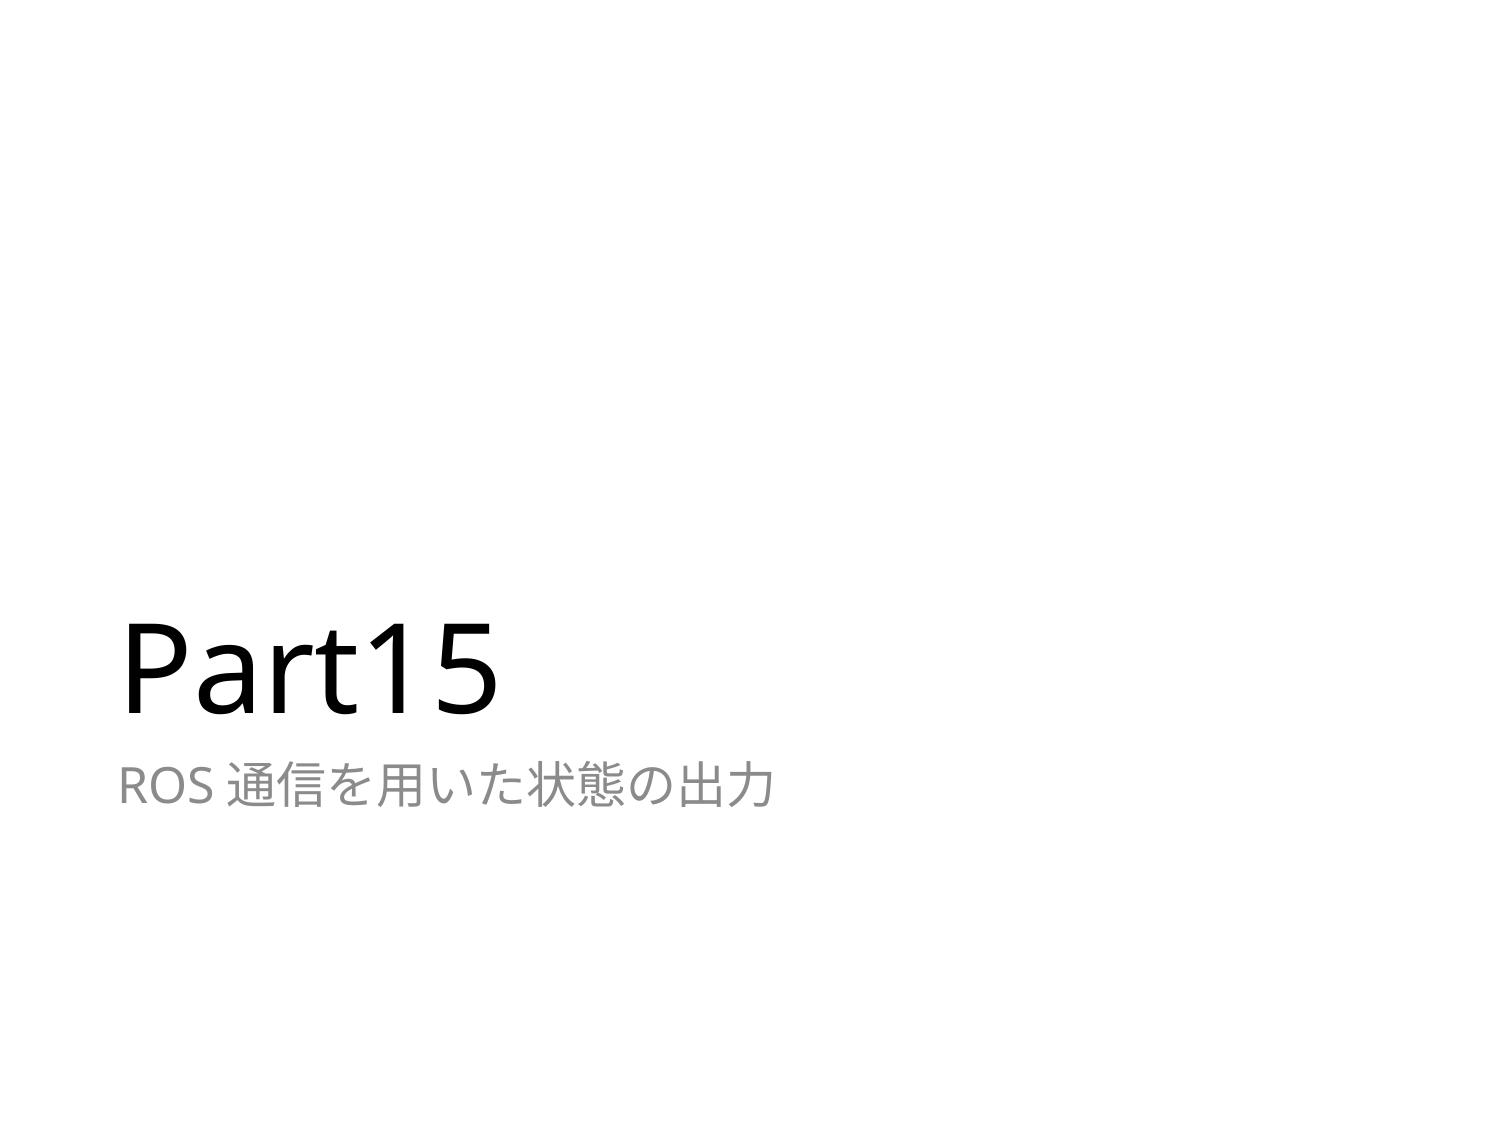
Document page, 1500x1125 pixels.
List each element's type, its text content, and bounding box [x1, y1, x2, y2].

list ROS通信を用いた状態の出力 [102, 752, 1397, 999]
title Part15 [102, 280, 1397, 749]
